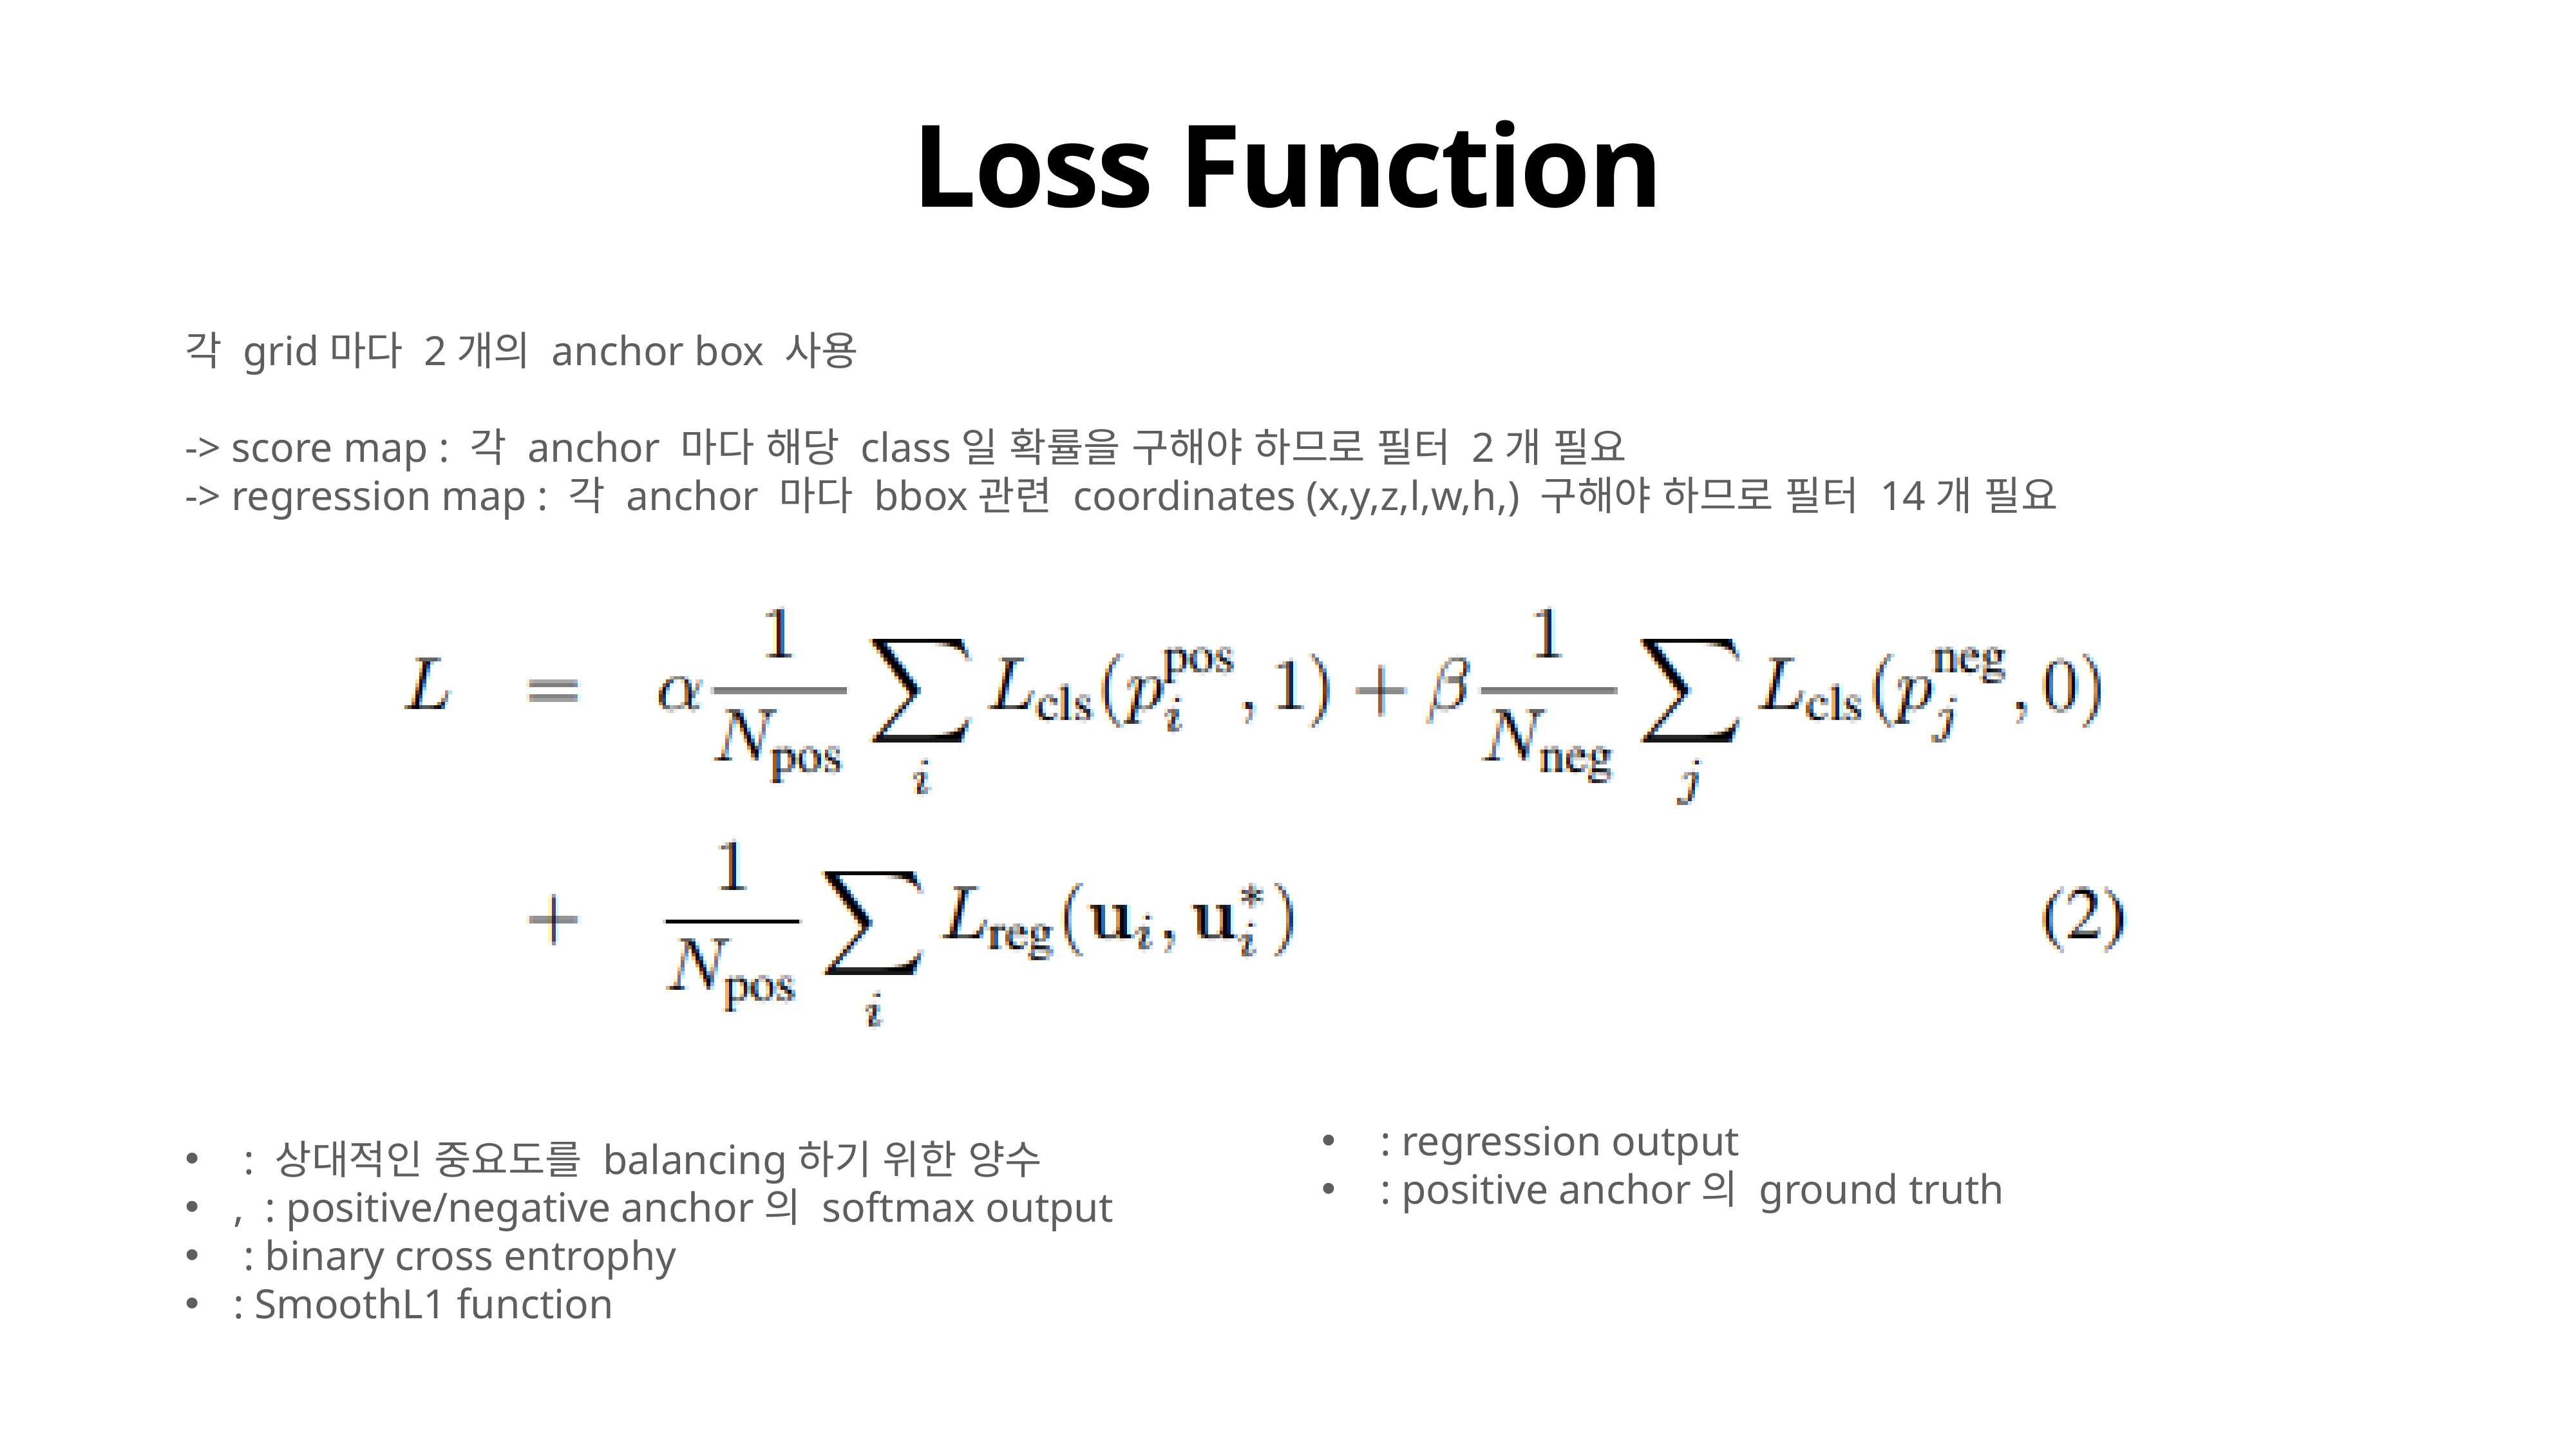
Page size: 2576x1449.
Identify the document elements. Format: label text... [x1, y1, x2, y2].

picture [352, 565, 2224, 1079]
title Loss Function [127, 113, 2449, 266]
